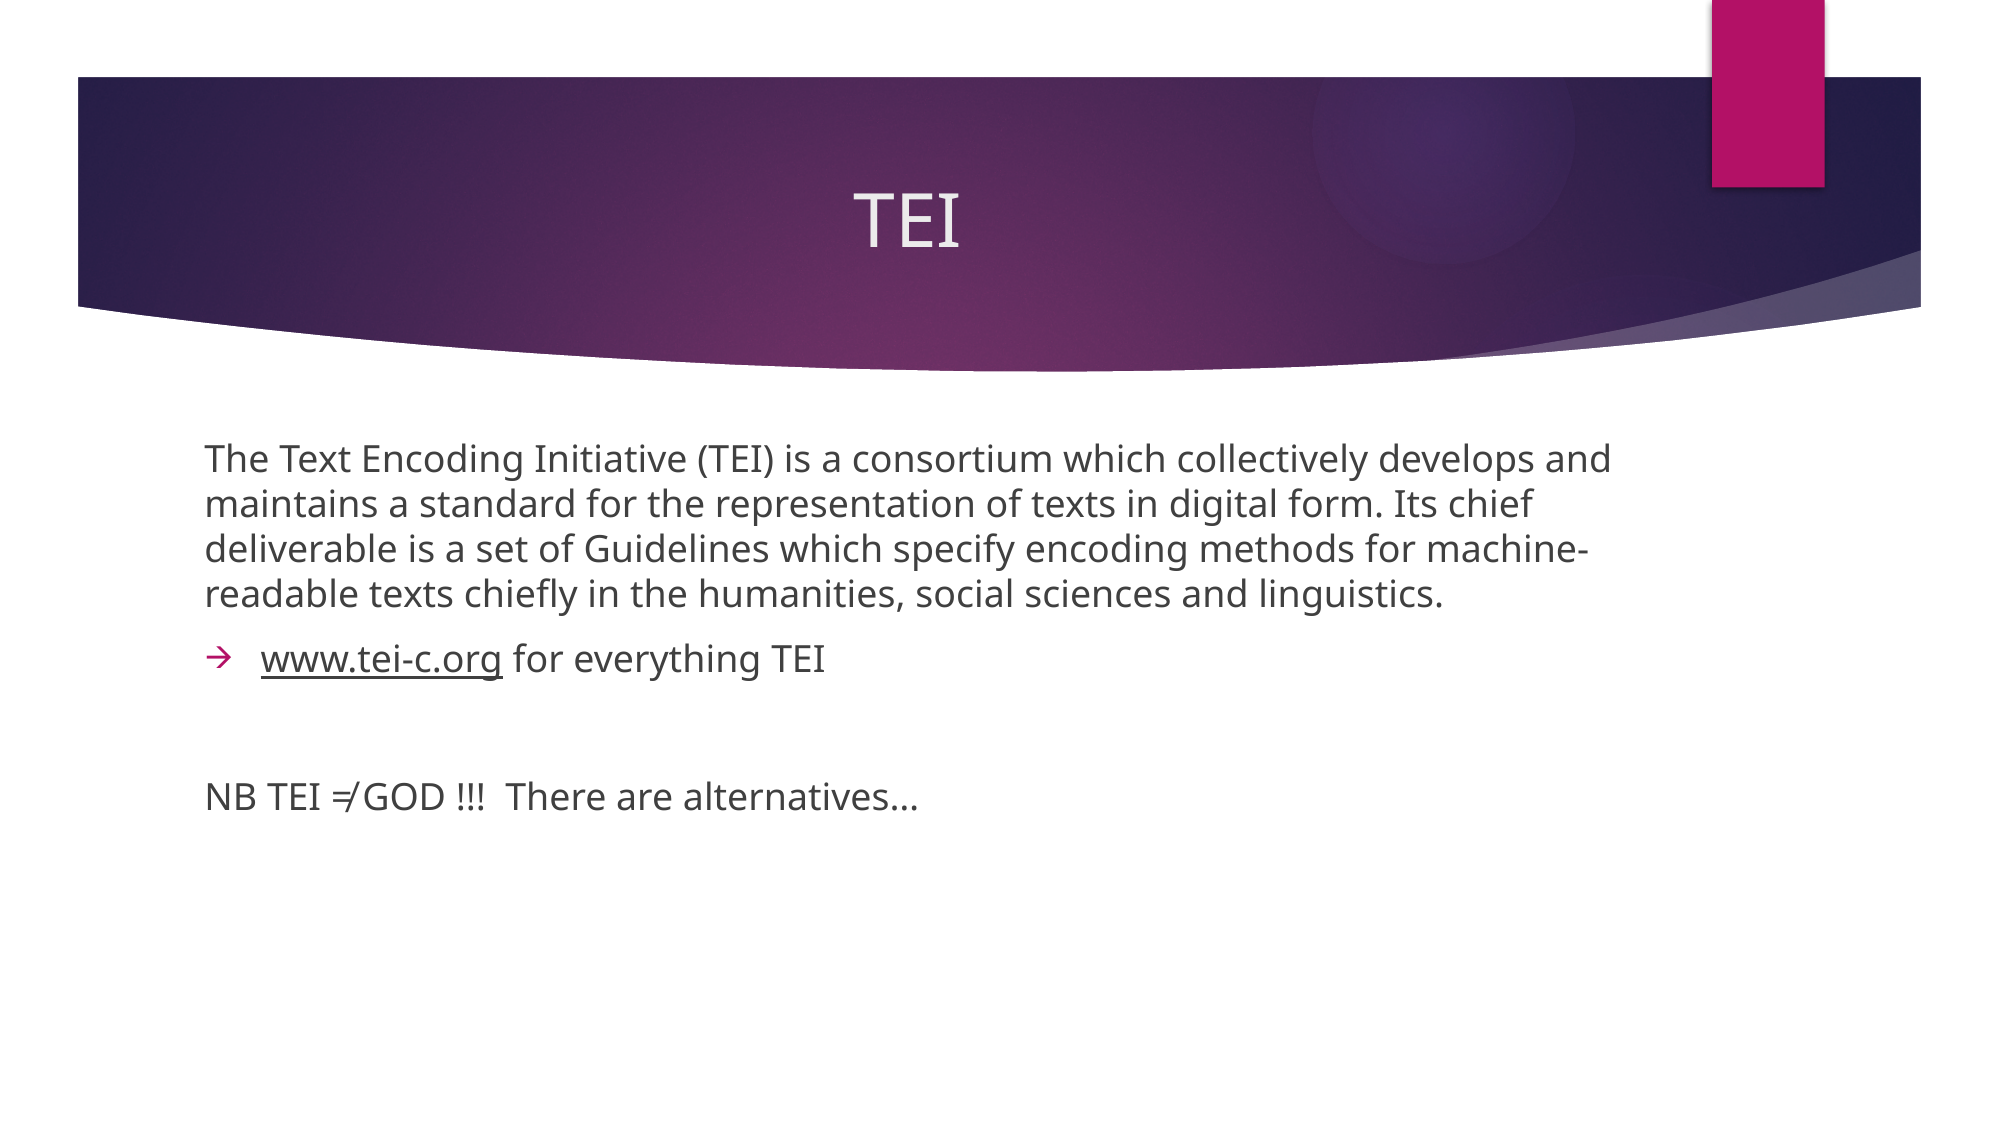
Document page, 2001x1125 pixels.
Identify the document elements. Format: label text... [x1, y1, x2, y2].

title TEI [189, 159, 1627, 276]
list The Text Encoding Initiative (TEI) is a consortium which collectively develops and maintains a standard for the representation of texts in digital form. Its chief deliverable is a set of Guidelines which specify encoding methods for machine-readable texts chiefly in the humanities, social sciences and linguistics. www.tei-c.org for everything TEI NB TEI ≠ GOD !!! There are alternatives… [189, 427, 1638, 988]
